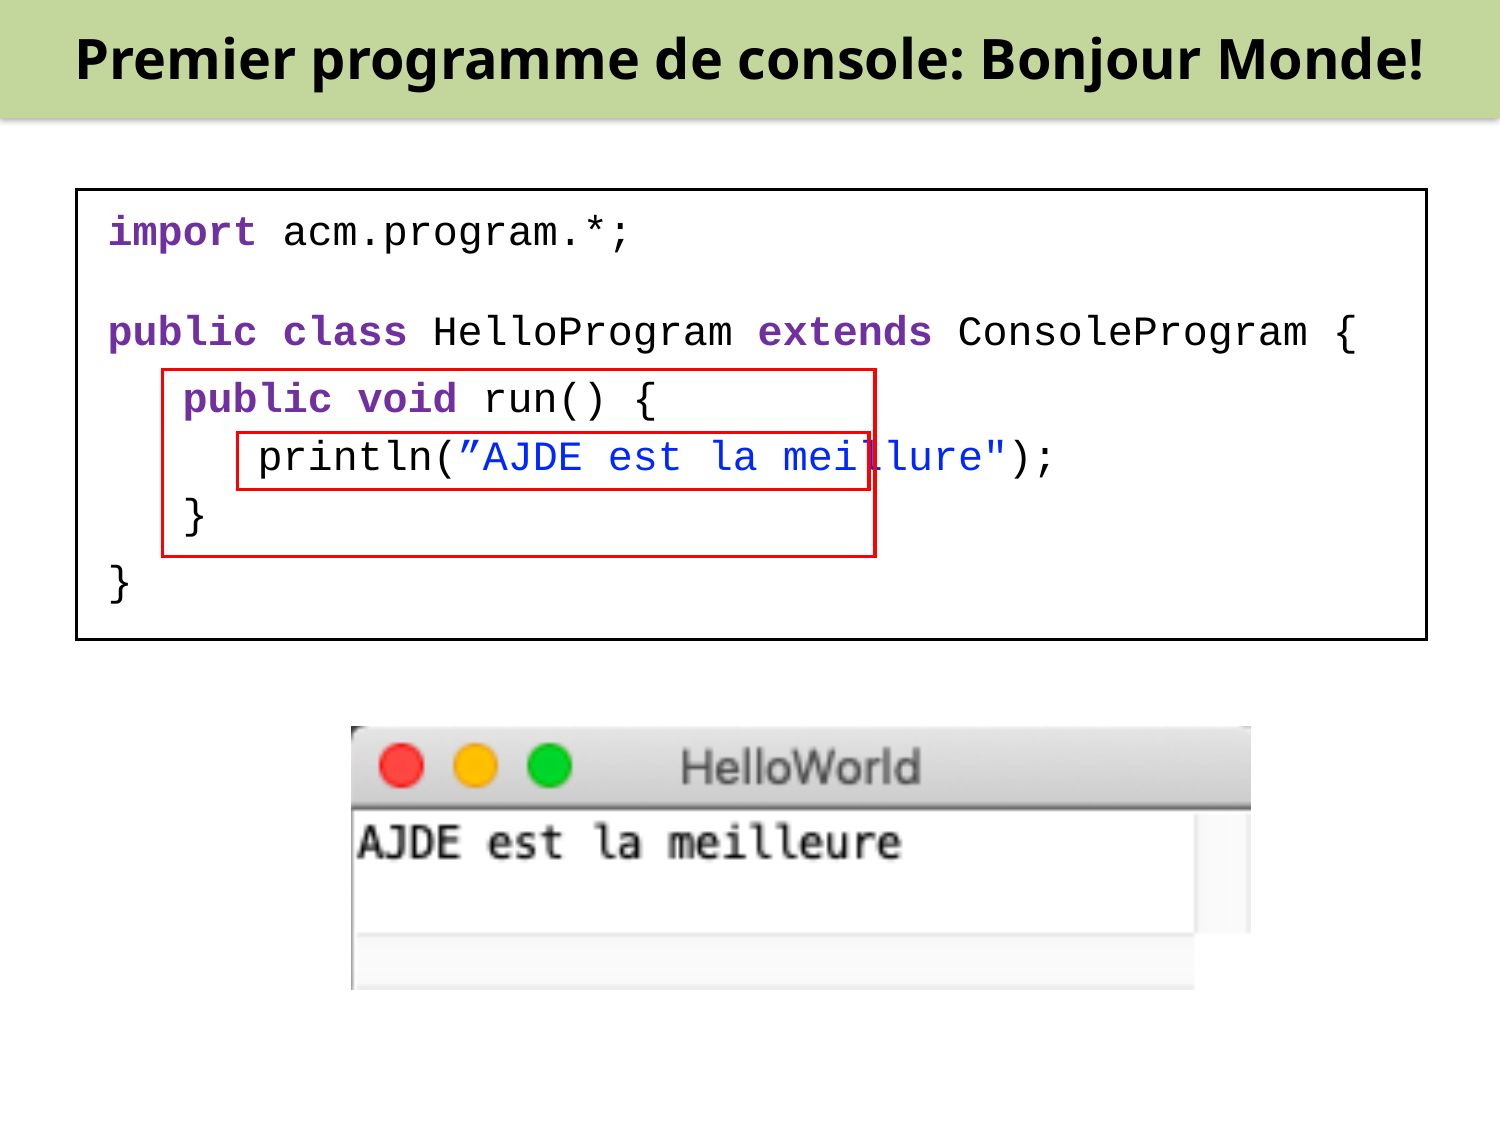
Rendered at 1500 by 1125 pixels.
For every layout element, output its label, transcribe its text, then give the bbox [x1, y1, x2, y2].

picture [351, 726, 1251, 990]
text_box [76, 189, 1427, 640]
text_box Premier programme de console: Bonjour Monde! [0, 0, 1500, 122]
